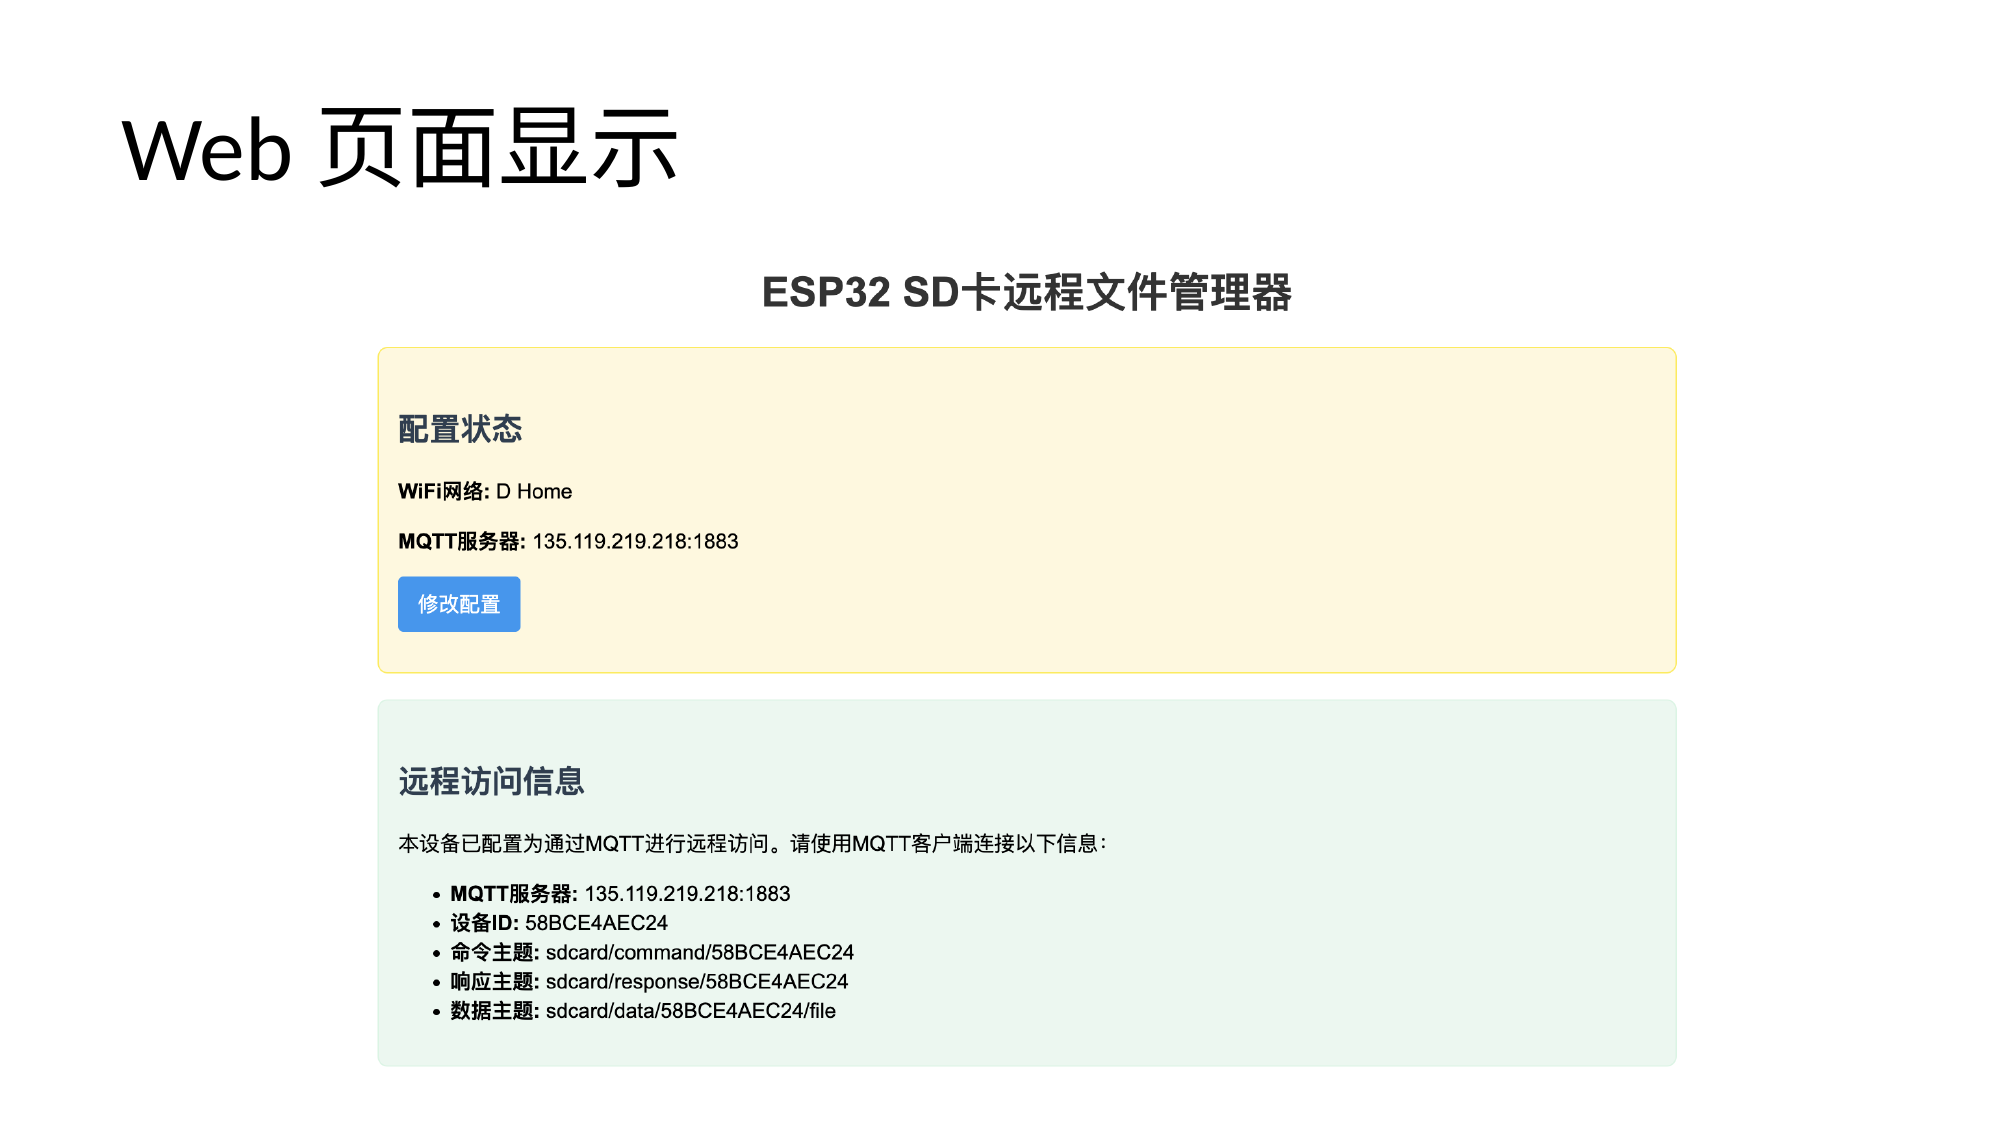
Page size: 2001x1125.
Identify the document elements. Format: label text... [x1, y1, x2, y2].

title Web页面显示 [106, 42, 1832, 260]
picture [355, 214, 1696, 1080]
